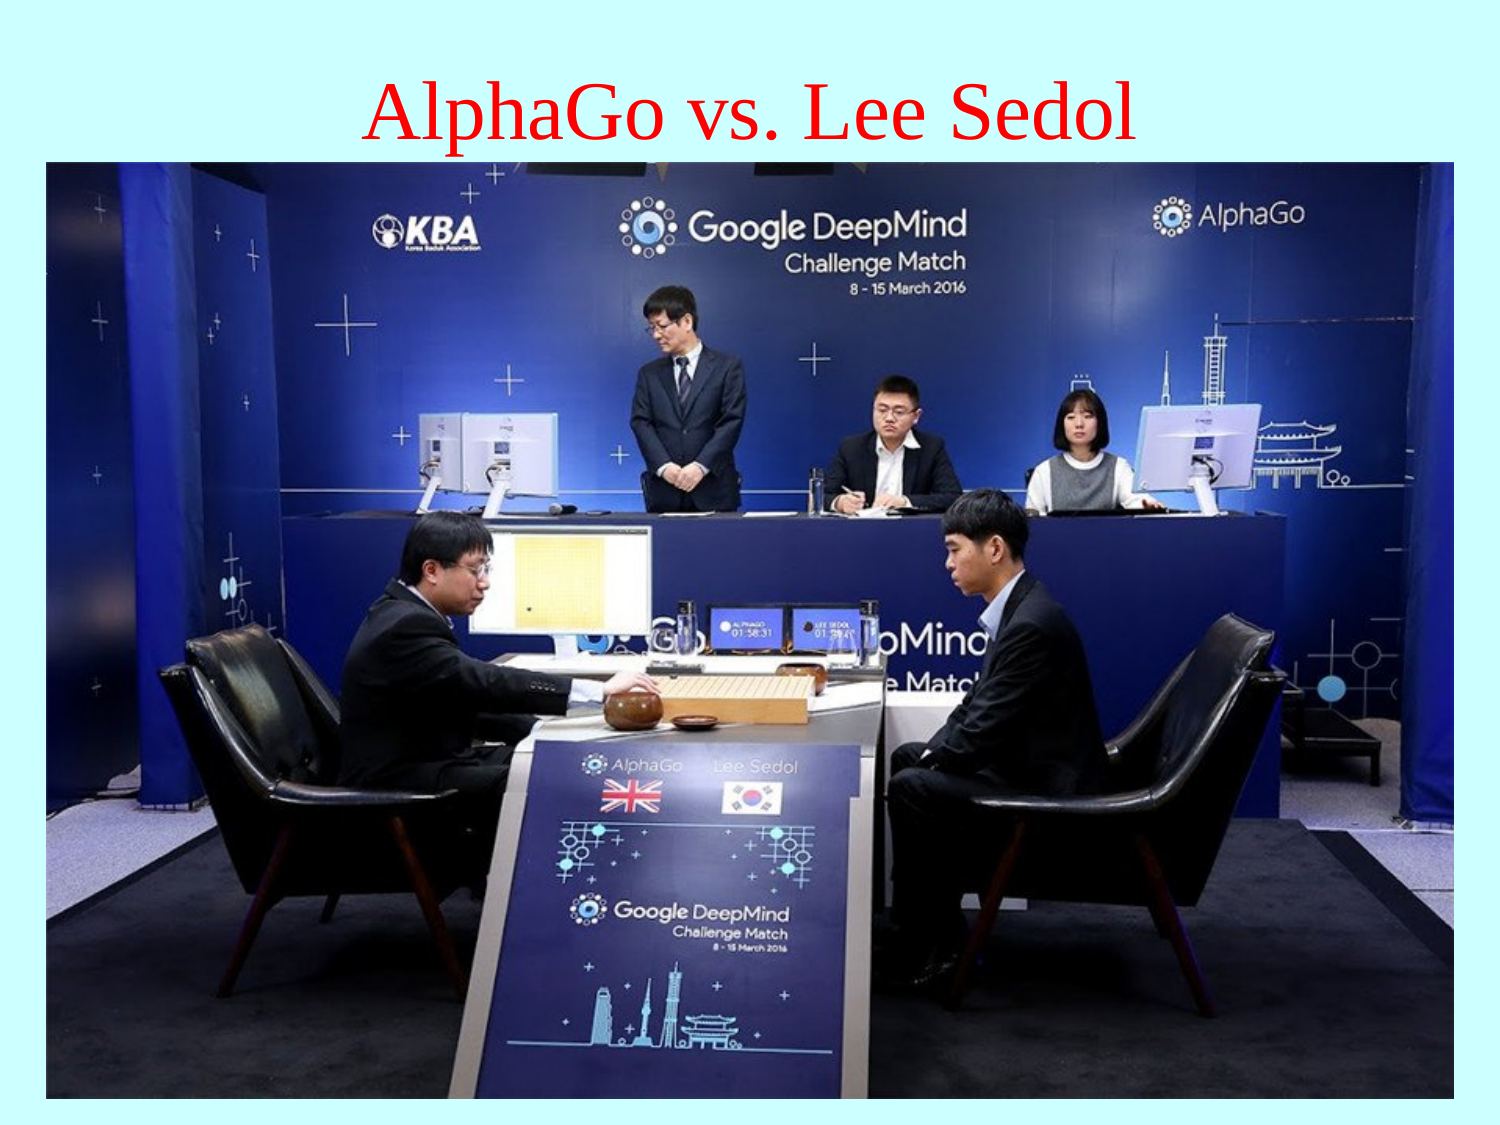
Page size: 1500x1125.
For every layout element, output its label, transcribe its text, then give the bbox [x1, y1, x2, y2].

title AlphaGo vs. Lee Sedol [0, 12, 1500, 201]
picture [46, 162, 1454, 1099]
